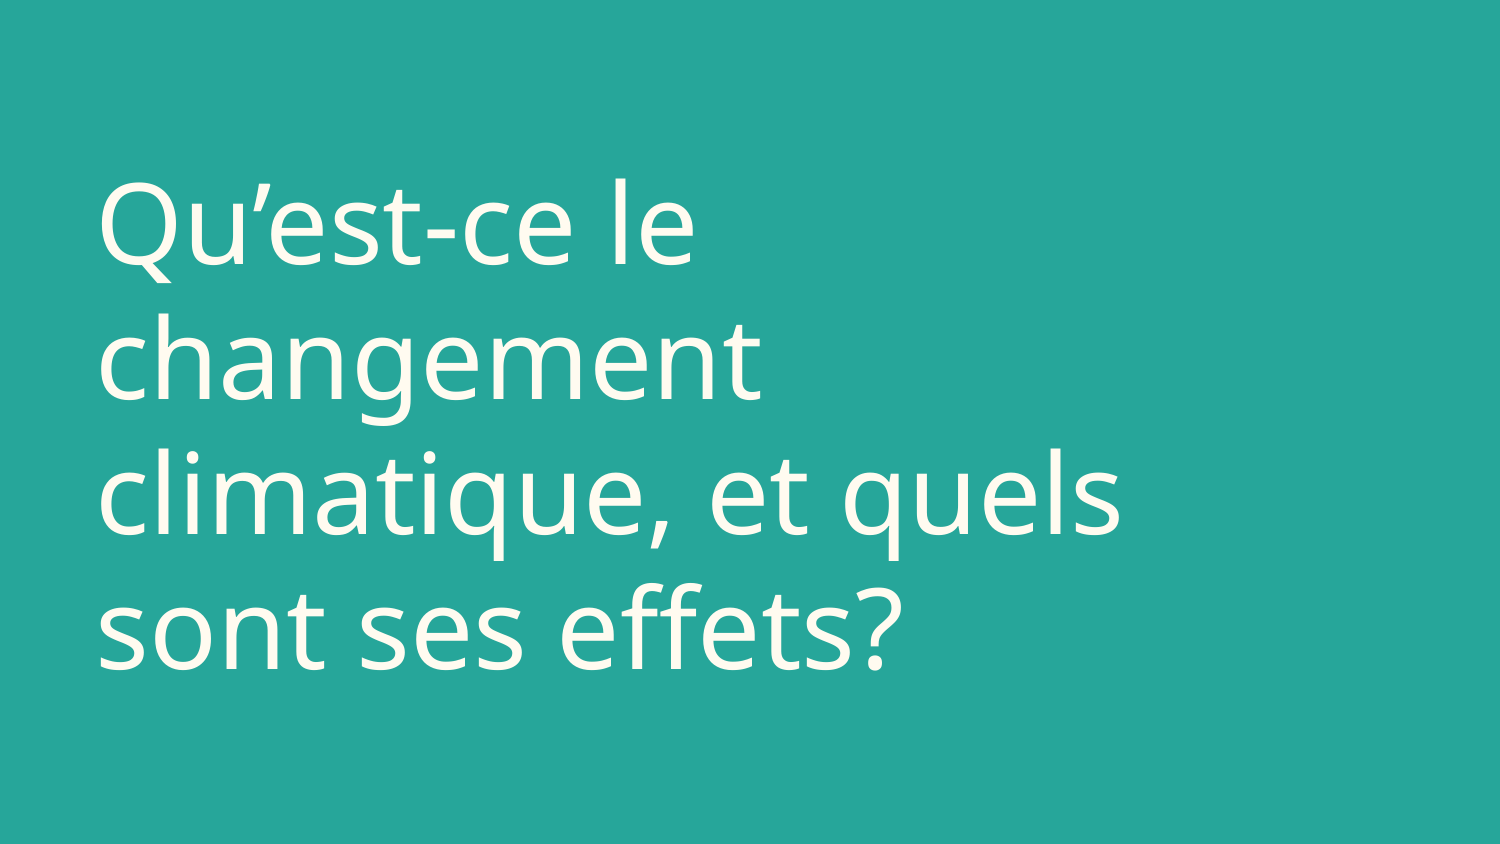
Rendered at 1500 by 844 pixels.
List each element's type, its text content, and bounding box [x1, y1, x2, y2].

title Qu’est-ce le changement climatique, et quels sont ses effets? [80, 86, 1378, 758]
